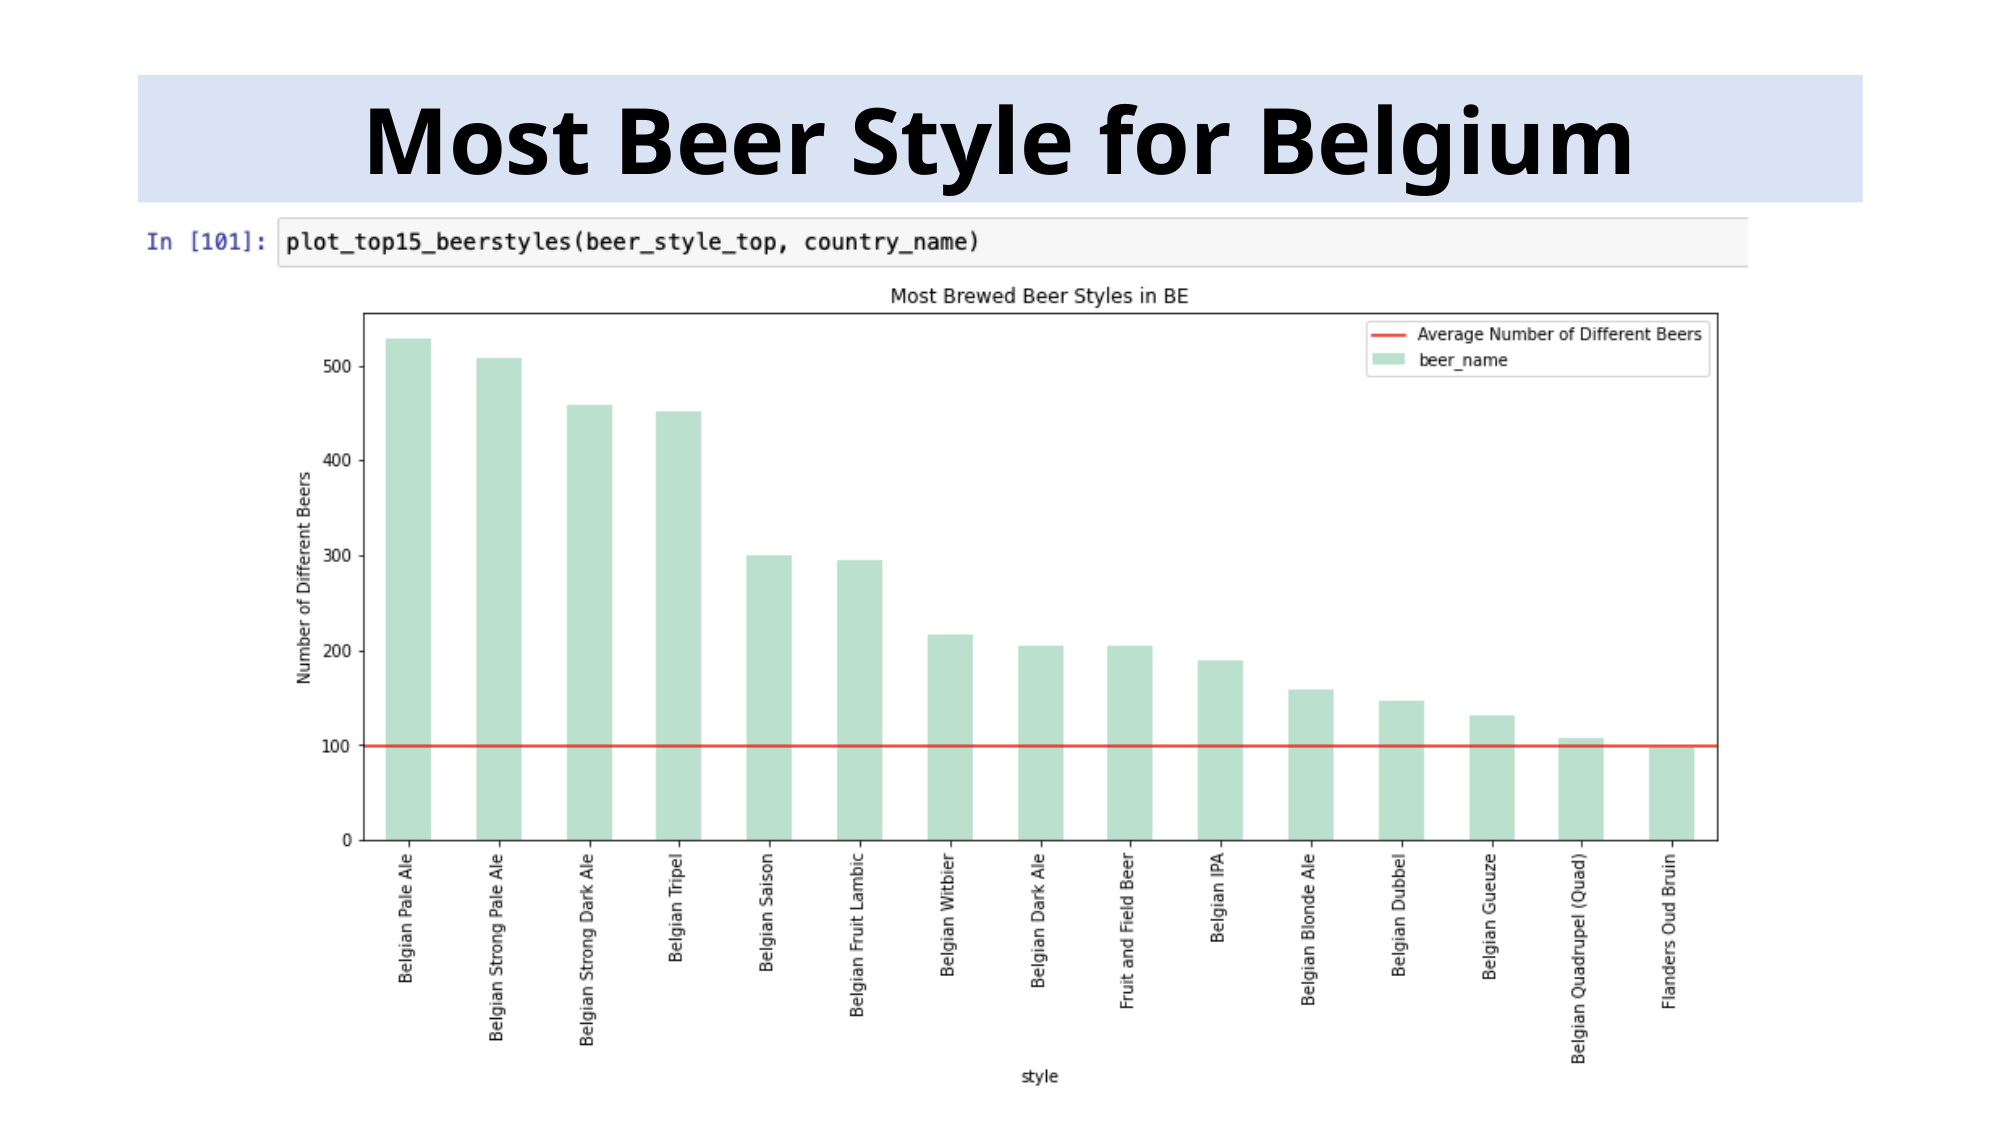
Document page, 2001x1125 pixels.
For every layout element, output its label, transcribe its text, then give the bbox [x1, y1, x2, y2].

picture [137, 216, 1749, 1094]
title Most Beer Style for Belgium [137, 75, 1863, 203]
